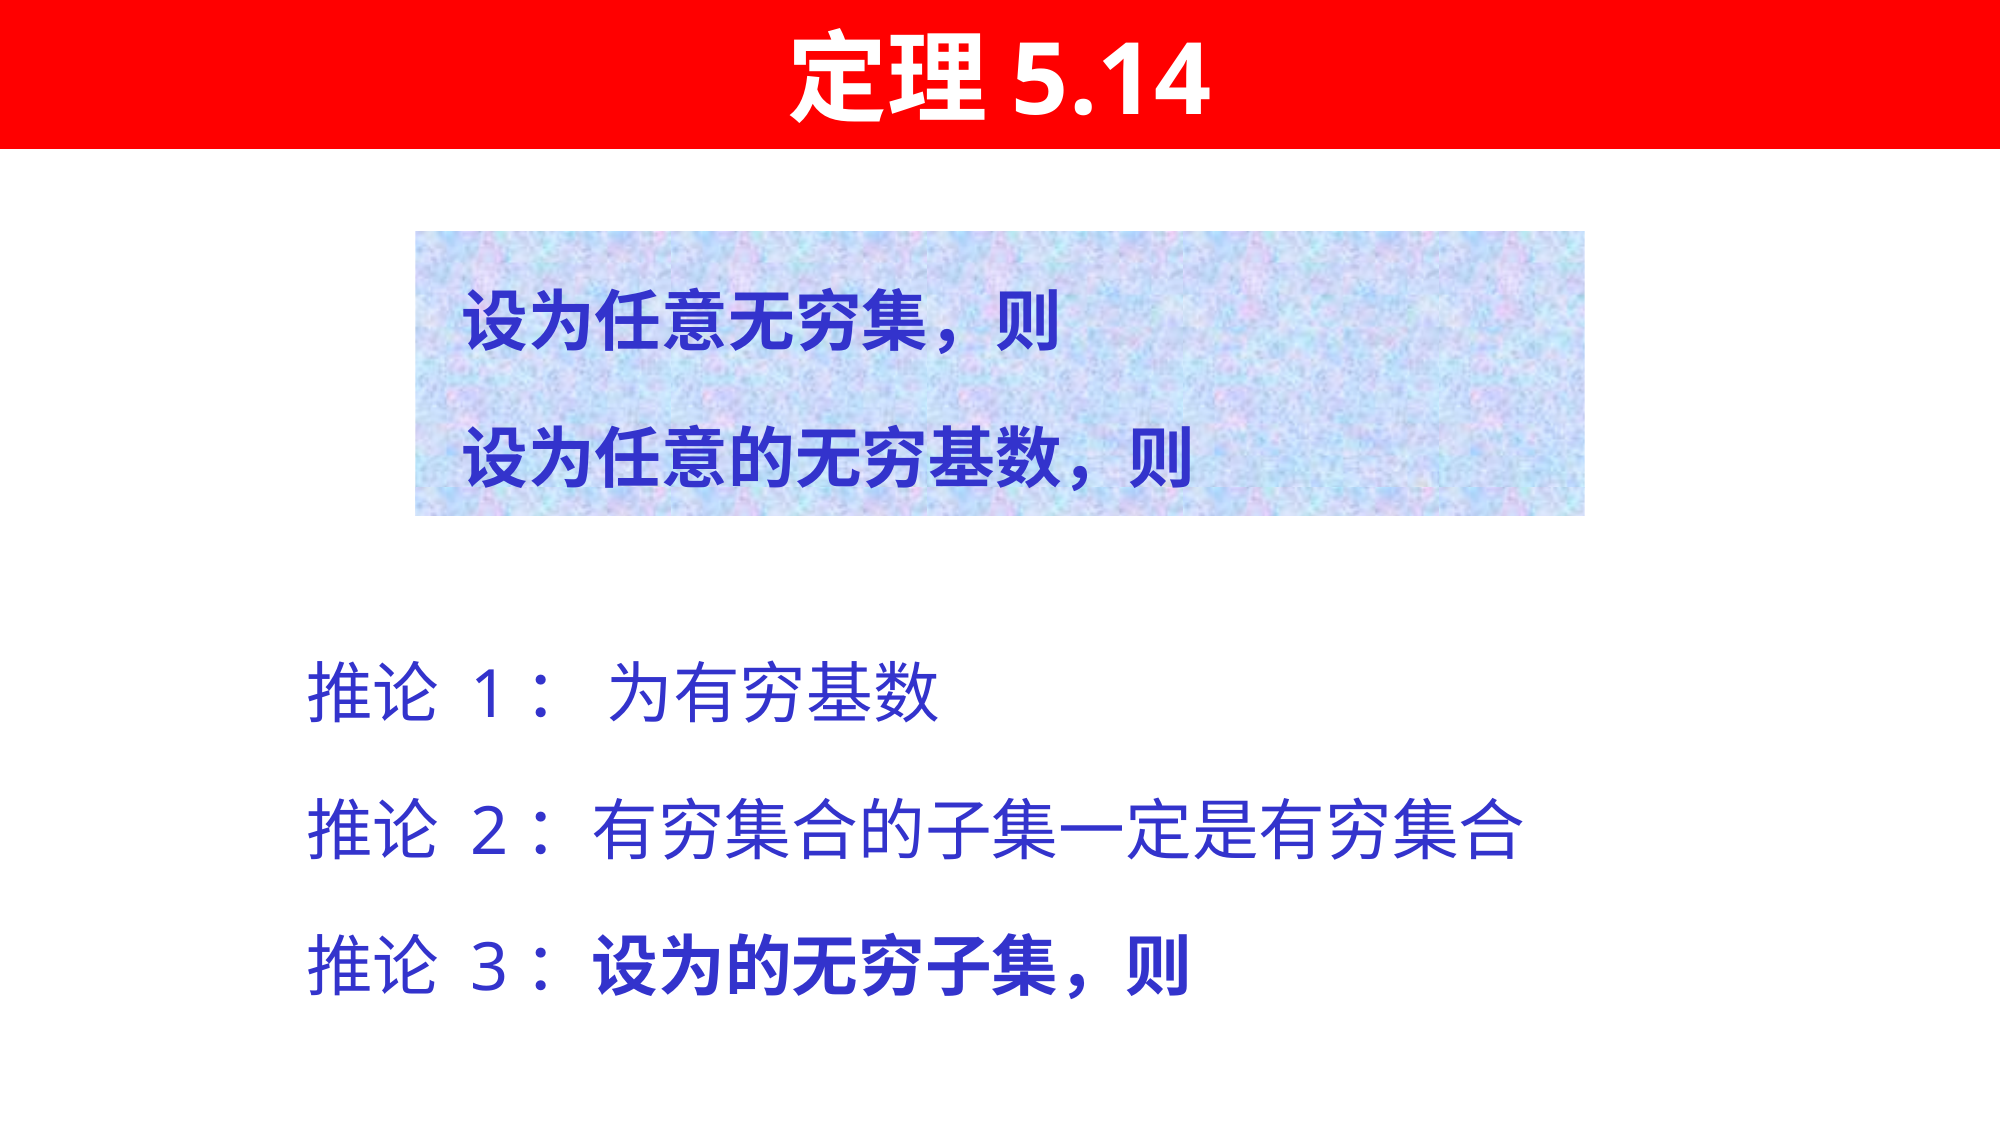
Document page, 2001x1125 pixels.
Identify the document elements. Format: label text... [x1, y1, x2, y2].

picture [415, 231, 1585, 516]
title 定理5.14 [0, 0, 2000, 150]
